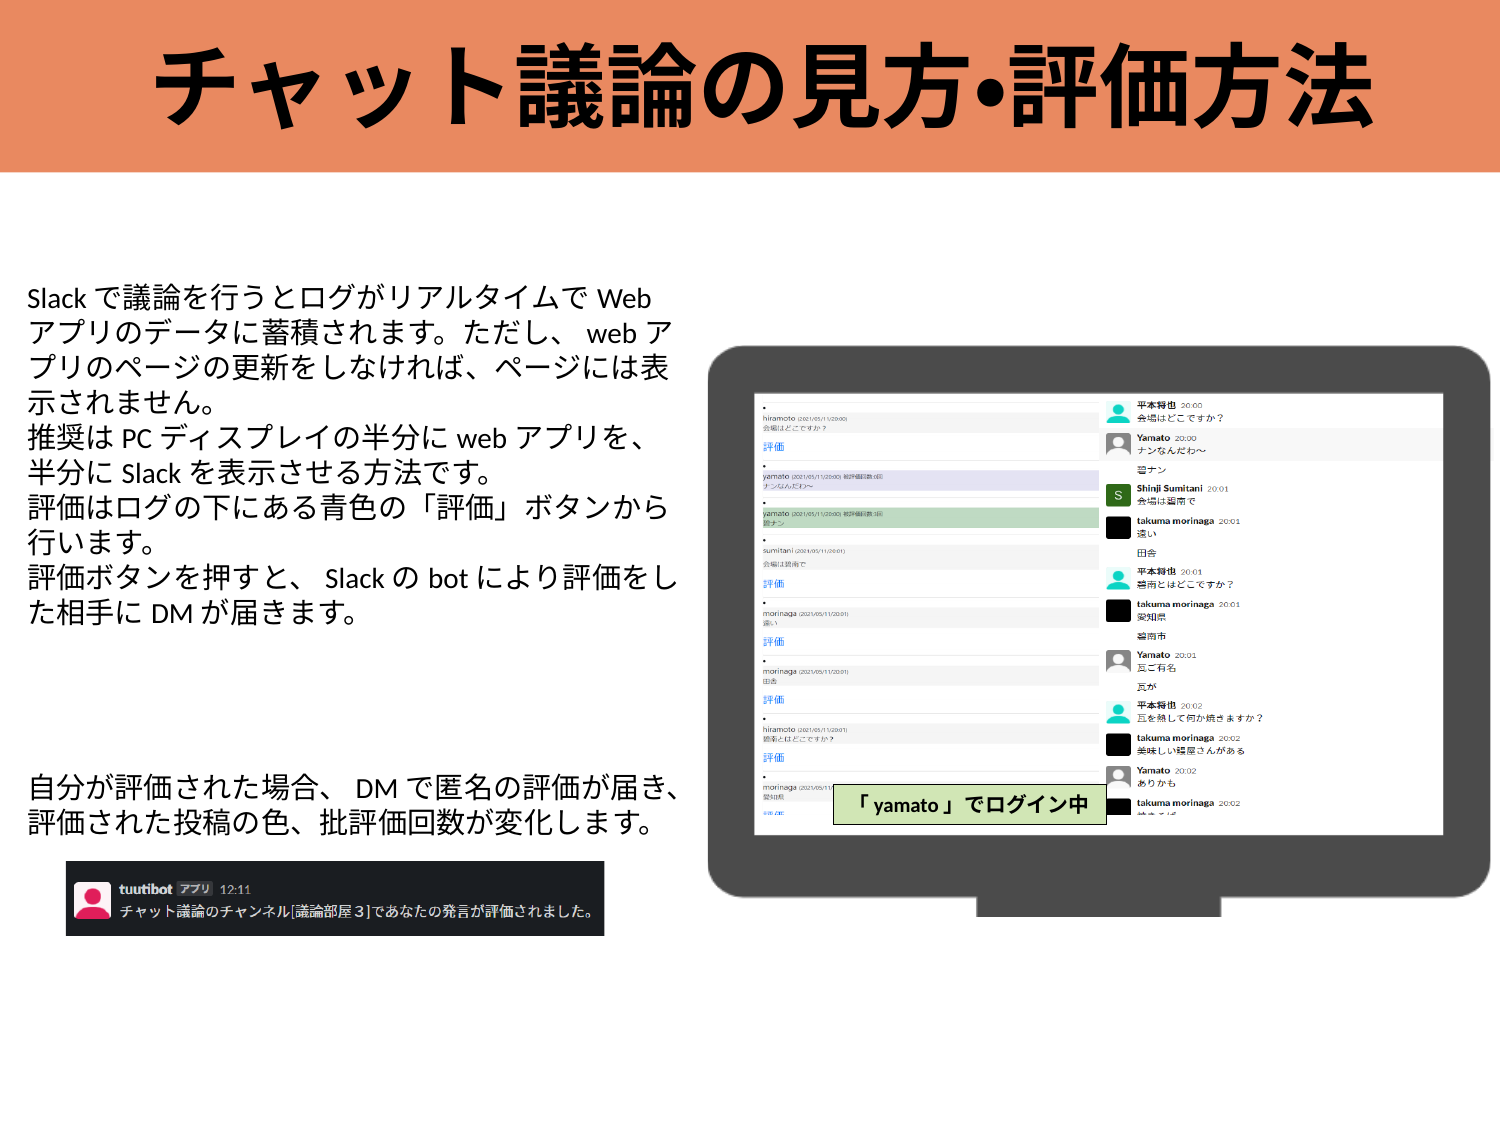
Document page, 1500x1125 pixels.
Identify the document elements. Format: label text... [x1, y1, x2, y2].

text_box Slackで議論を行うとログがリアルタイムでWebアプリのデータに蓄積されます。ただし、webアプリのページの更新をしなければ、ページには表示されません。 推奨はPCディスプレイの半分にwebアプリを、半分にSlackを表示させる方法です。 評価はログの下にある青色の「評価」ボタンから行います。 評価ボタンを押すと、Slackのbotにより評価をした相手にDMが届きます。 自分が評価された場合、DMで匿名の評価が届き、評価された投稿の色、批評価回数が変化します。 [12, 272, 699, 847]
text_box チャット議論の見方・評価方法 [0, 0, 1500, 174]
picture [65, 860, 605, 936]
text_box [707, 345, 1494, 917]
